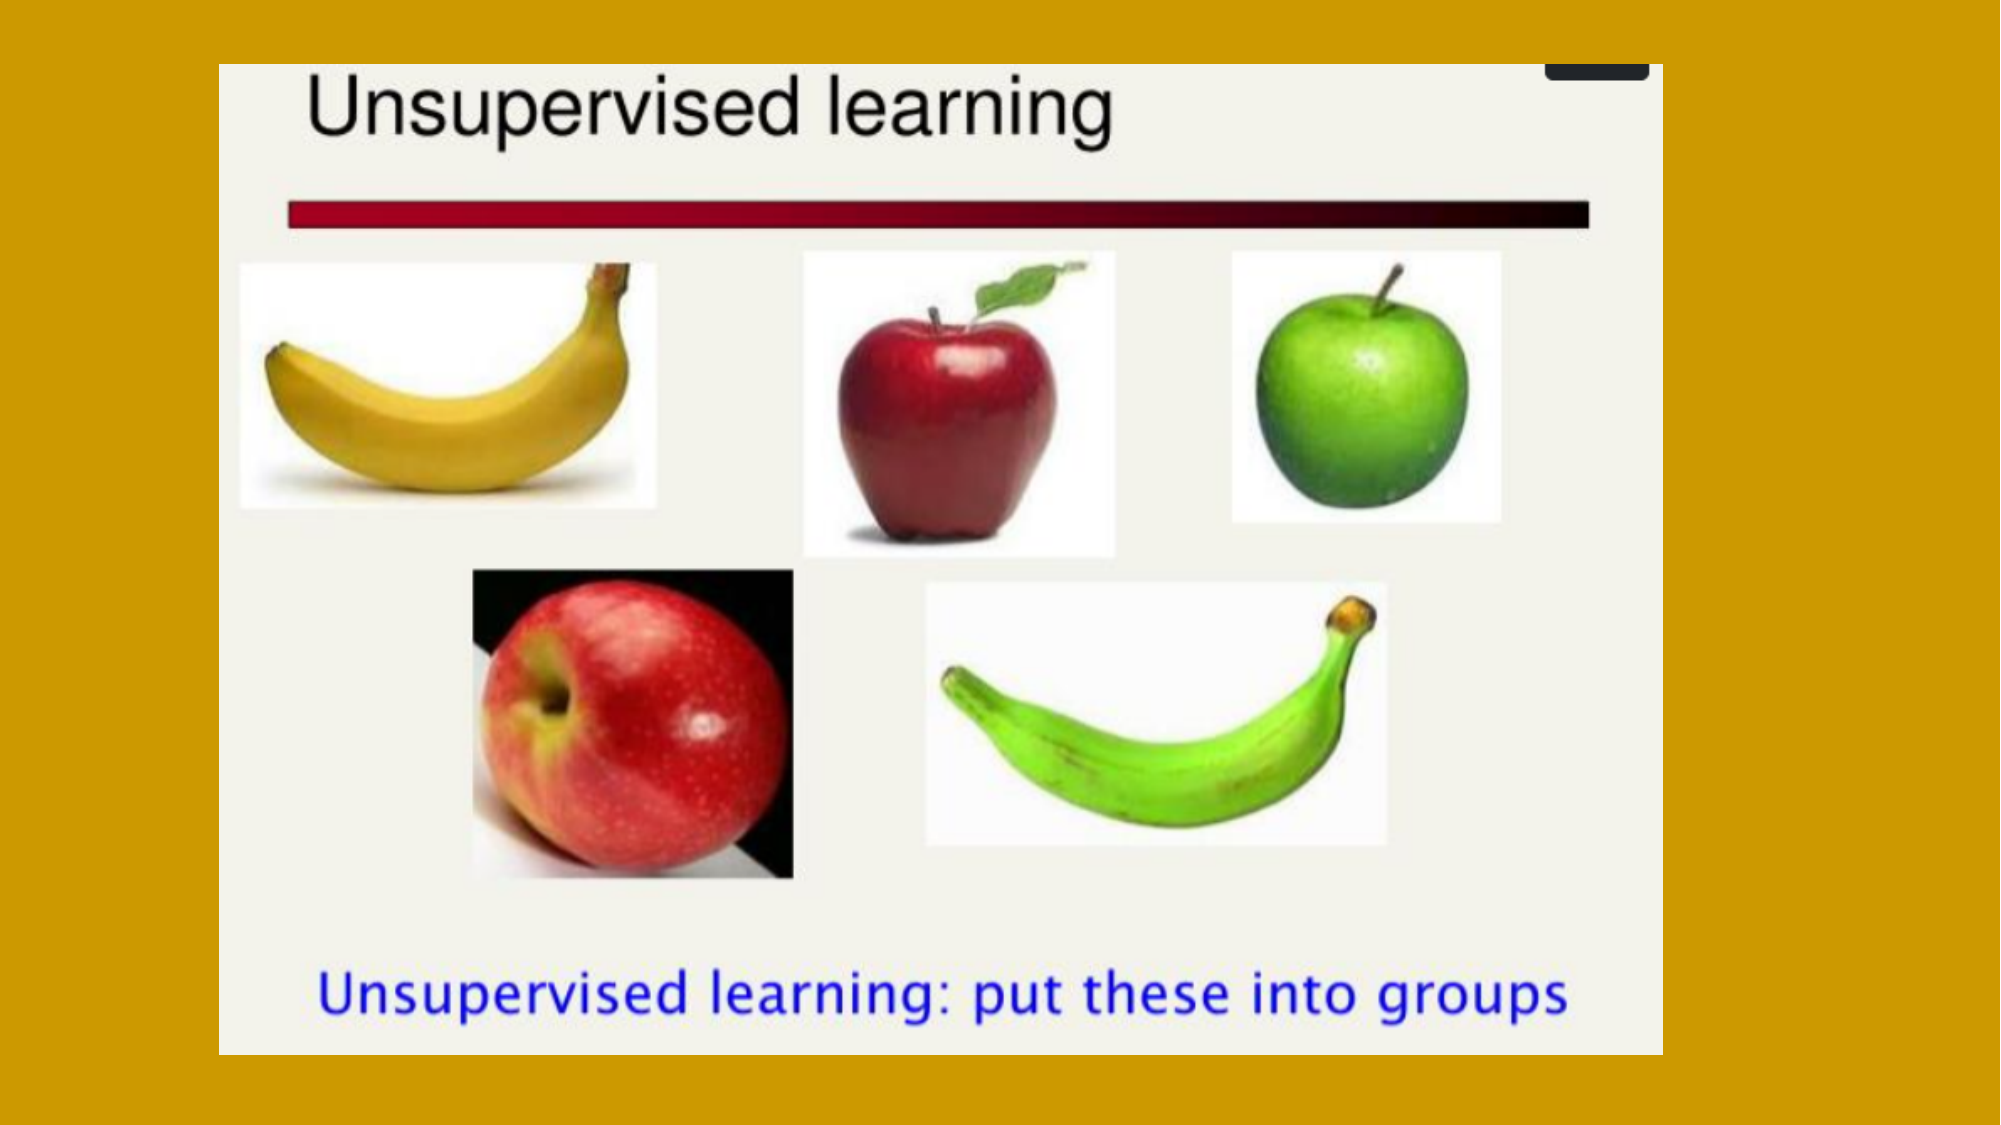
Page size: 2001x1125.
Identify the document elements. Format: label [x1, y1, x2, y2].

picture [219, 64, 1664, 1055]
